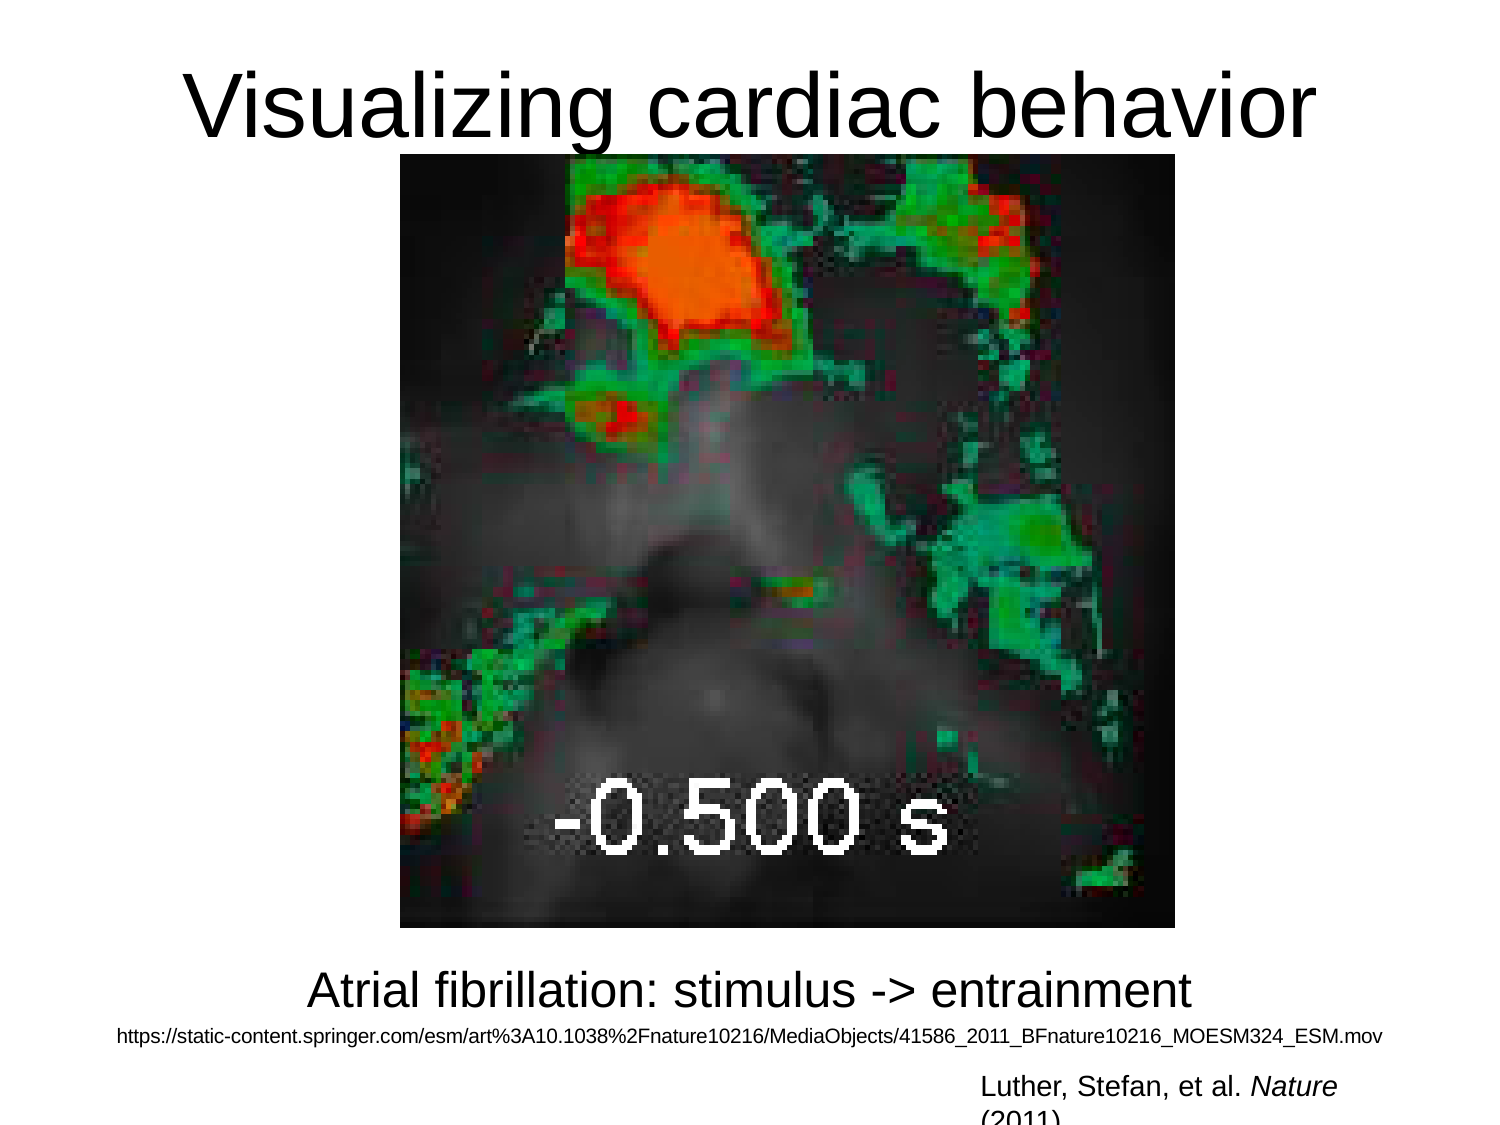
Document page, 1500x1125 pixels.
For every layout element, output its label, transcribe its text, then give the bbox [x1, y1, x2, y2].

title Visualizing cardiac behavior [180, 43, 1320, 234]
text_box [399, 153, 1176, 929]
text_box Atrial fibrillation: stimulus -> entrainment https://static-content.springer.com/esm/art%3A10.1038%2Fnature10216/MediaObjects/41586_2011_BFnature10216_MOESM324_ESM.mov Luther, Stefan, et al. Nature (2011) [96, 942, 1426, 1125]
